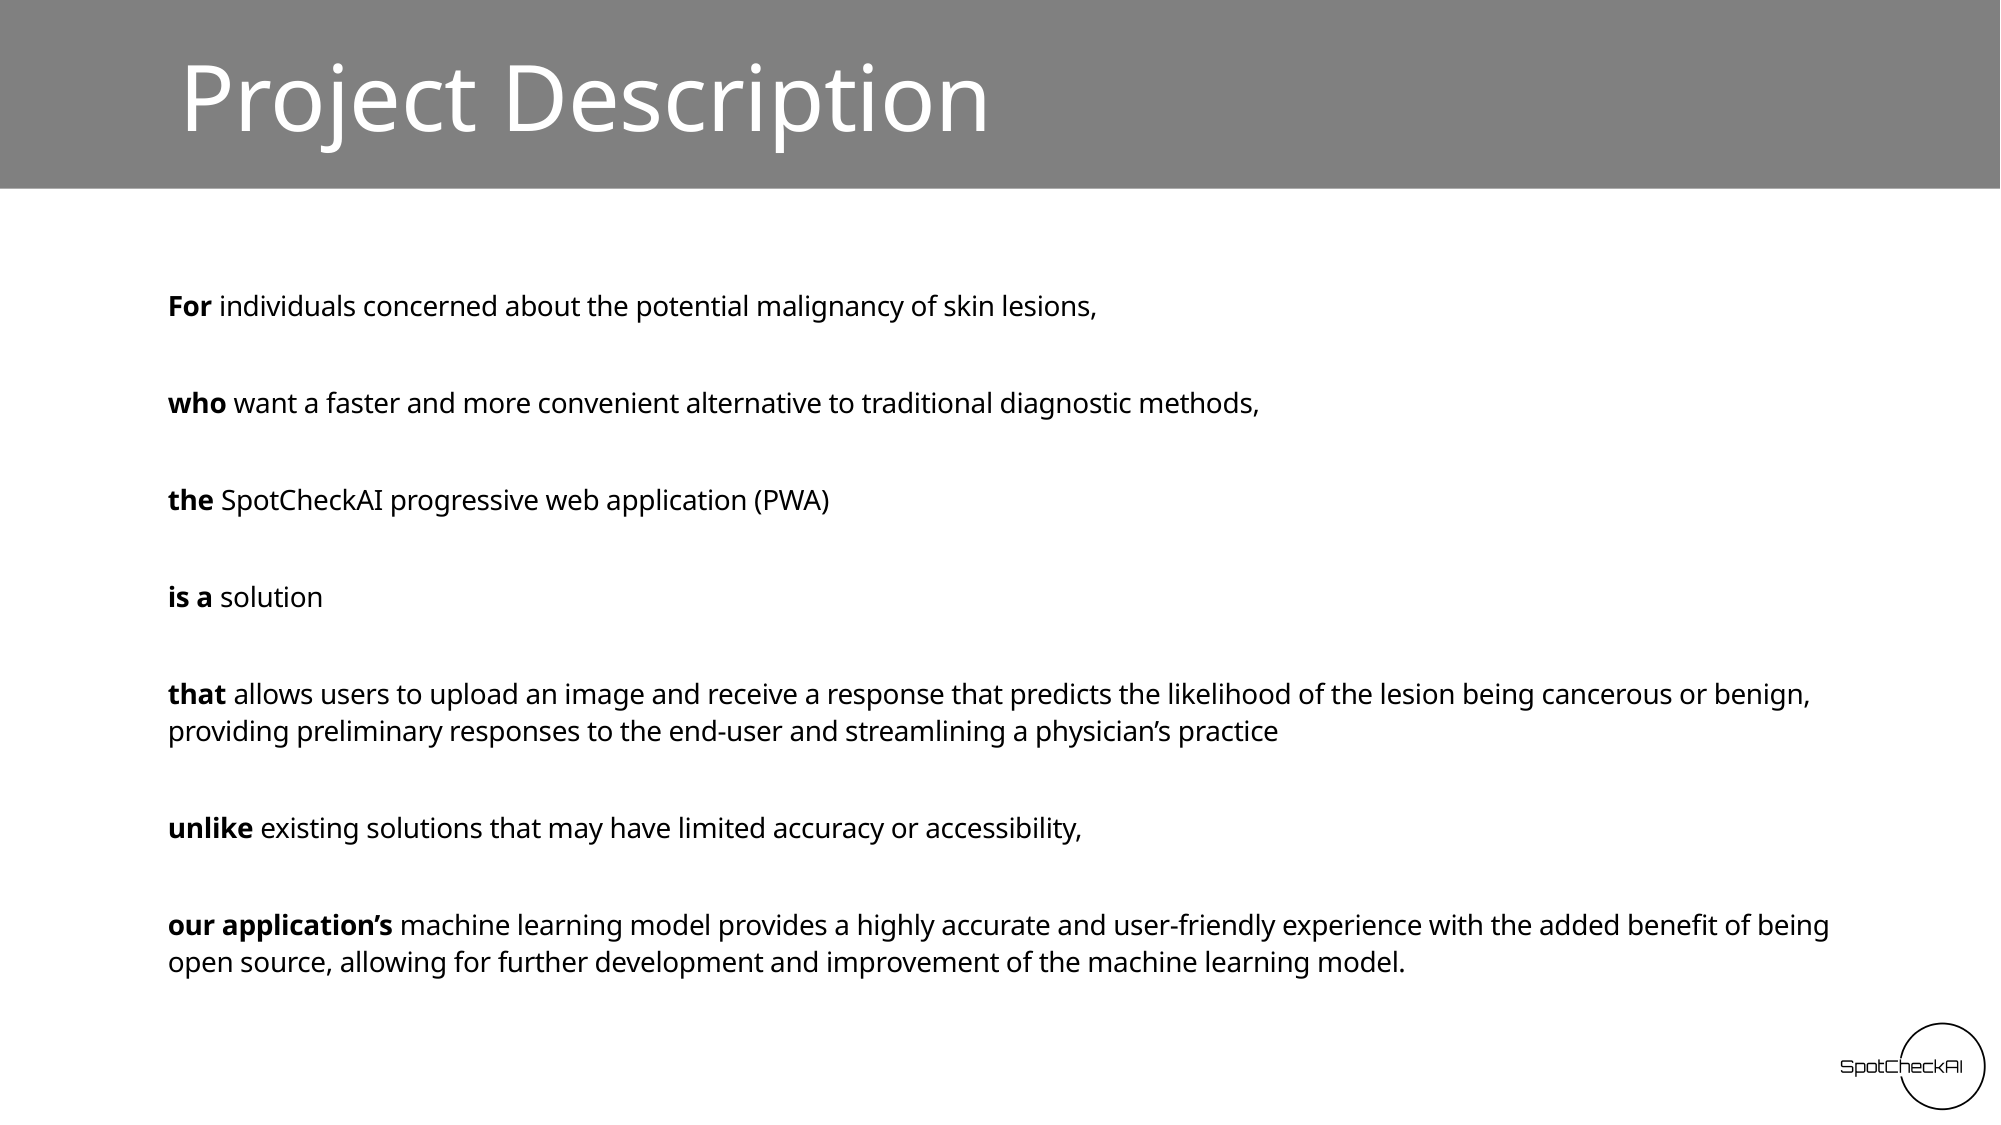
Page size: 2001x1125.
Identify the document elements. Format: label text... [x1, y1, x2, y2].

list For individuals concerned about the potential malignancy of skin lesions, who want a faster and more convenient alternative to traditional diagnostic methods, the SpotCheckAI progressive web application (PWA) is a solution that allows users to upload an image and receive a response that predicts the likelihood of the lesion being cancerous or benign, providing preliminary responses to the end-user and streamlining a physician’s practice unlike existing solutions that may have limited accuracy or accessibility, our application’s machine learning model provides a highly accurate and user-friendly experience with the added benefit of being open source, allowing for further development and improvement of the machine learning model. [152, 278, 1848, 986]
title Project Description [164, 31, 1710, 159]
picture [1837, 1020, 1989, 1114]
